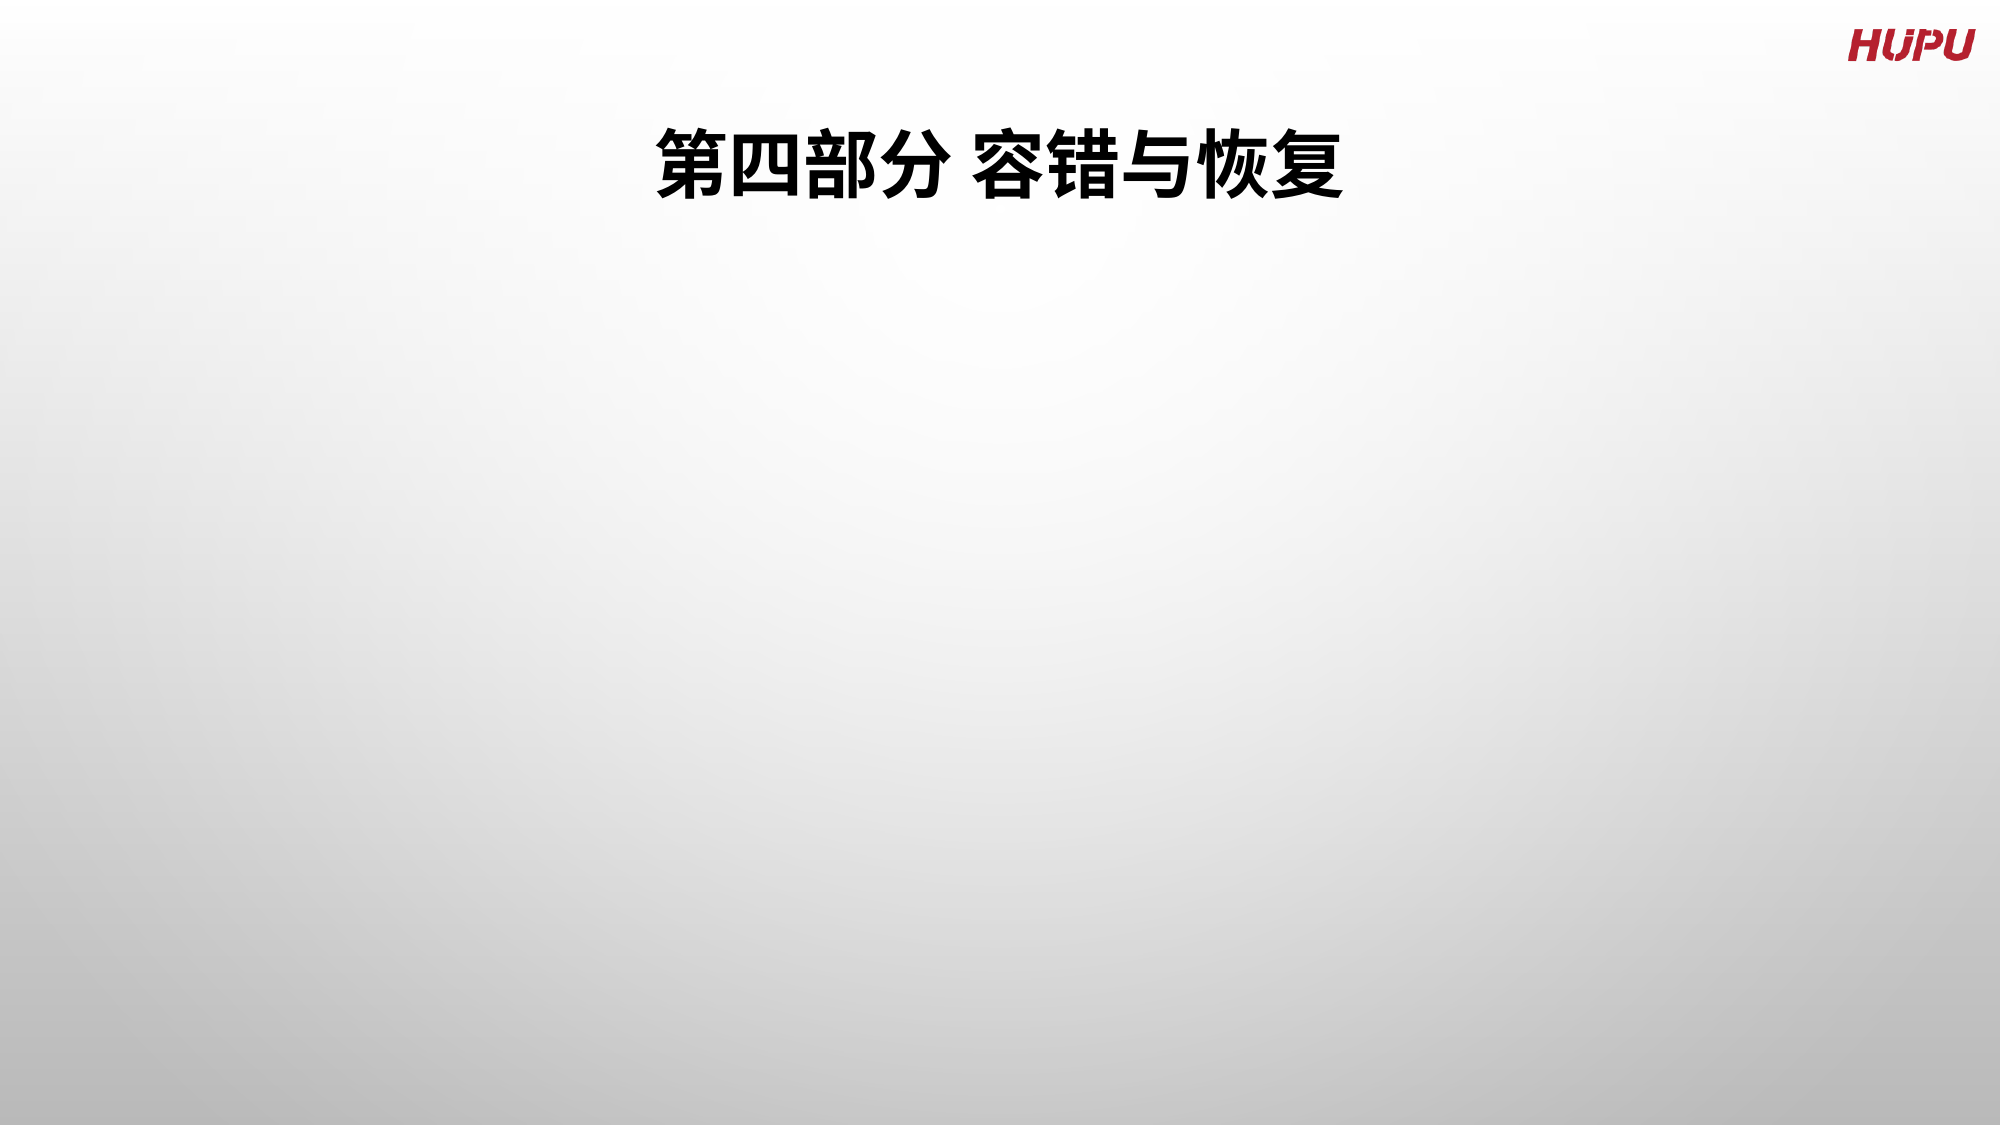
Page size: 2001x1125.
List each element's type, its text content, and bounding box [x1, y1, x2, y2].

title 第四部分 容错与恢复 [137, 59, 1863, 278]
picture [0, 0, 2000, 1125]
